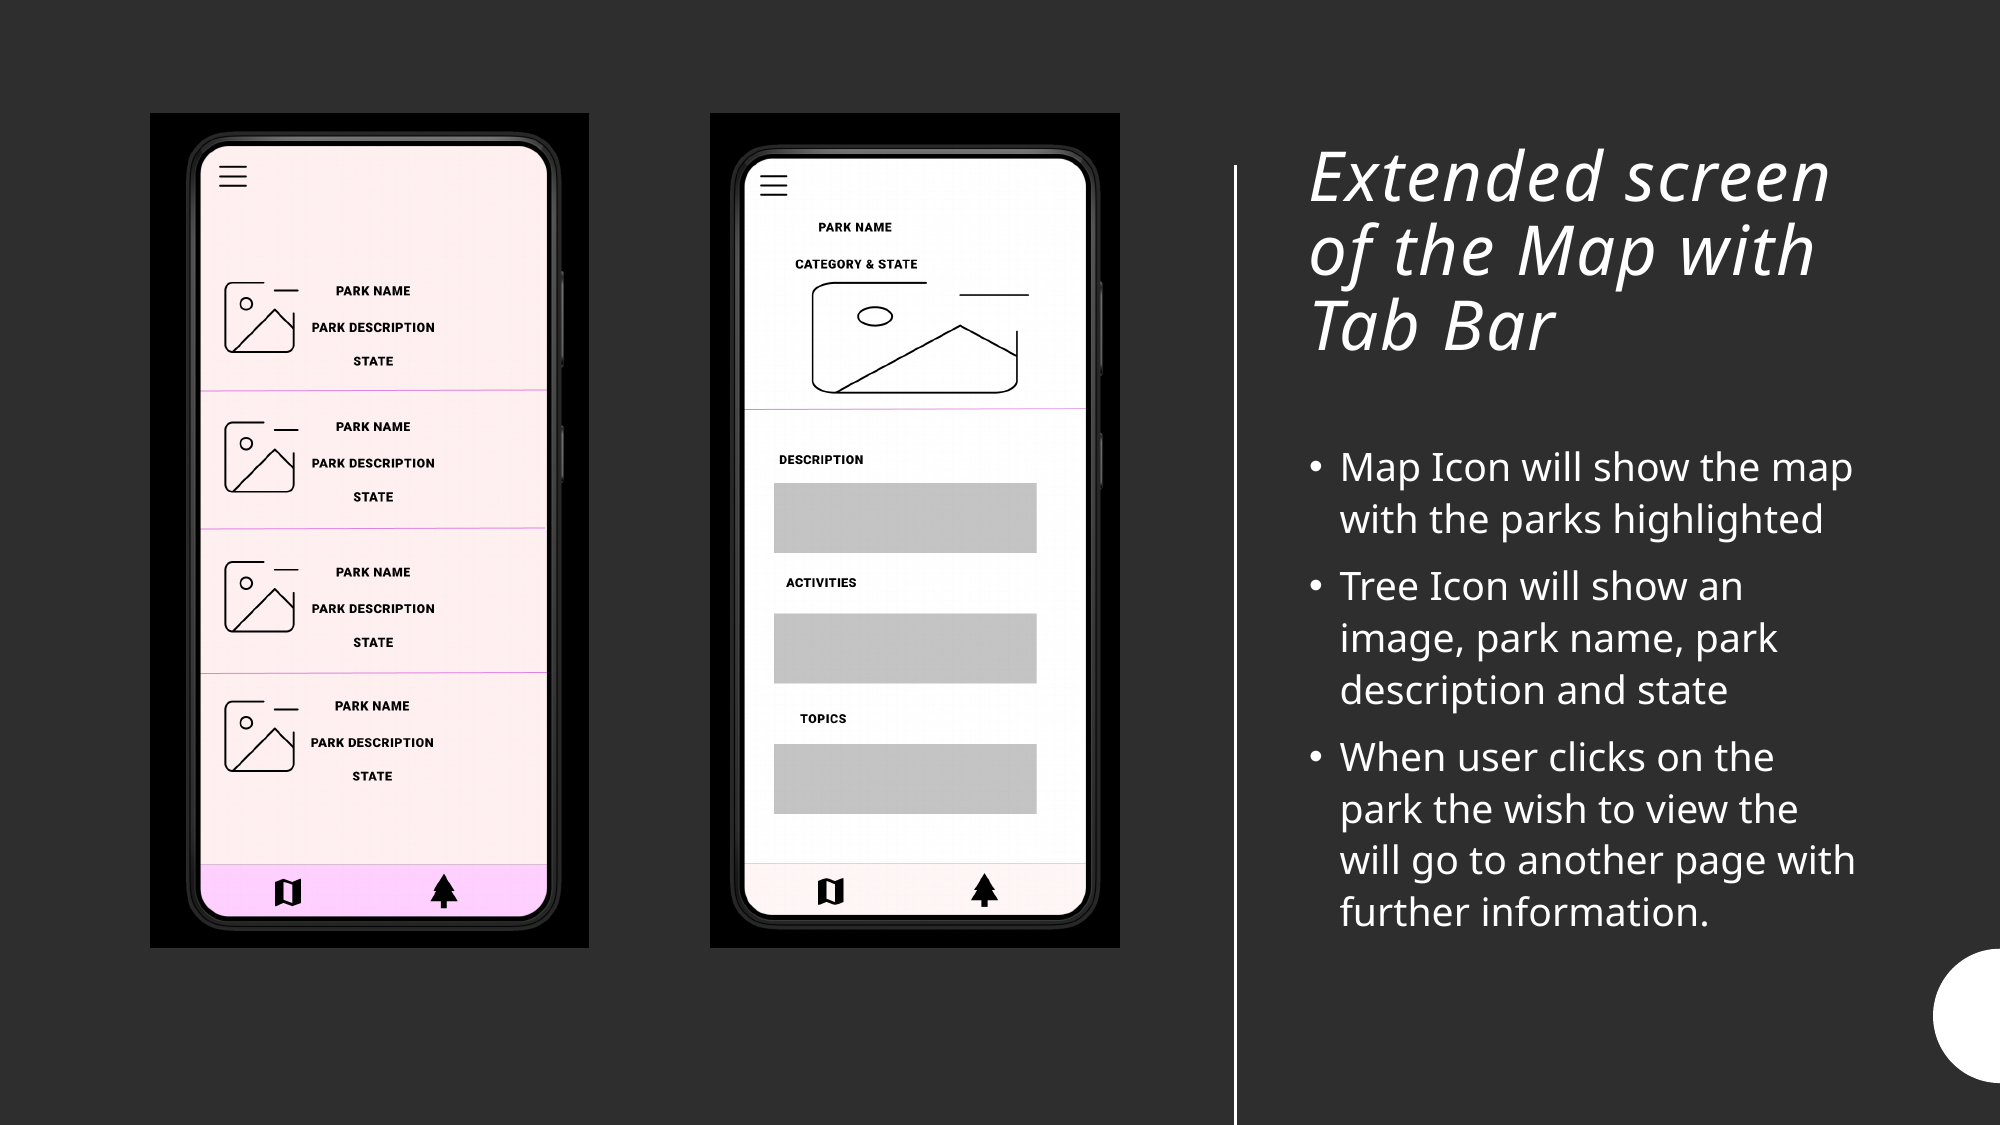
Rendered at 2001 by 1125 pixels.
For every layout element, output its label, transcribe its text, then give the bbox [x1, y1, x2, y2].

text_box [1933, 948, 2000, 1084]
picture [710, 113, 1120, 948]
picture [150, 113, 589, 948]
text_box [0, 0, 2000, 1125]
title Extended screen of the Map with Tab Bar [1293, 113, 1875, 394]
list Map Icon will show the map with the parks highlighted Tree Icon will show an image, park name, park description and state When user clicks on the park the wish to view the will go to another page with further information. [1294, 430, 1875, 949]
